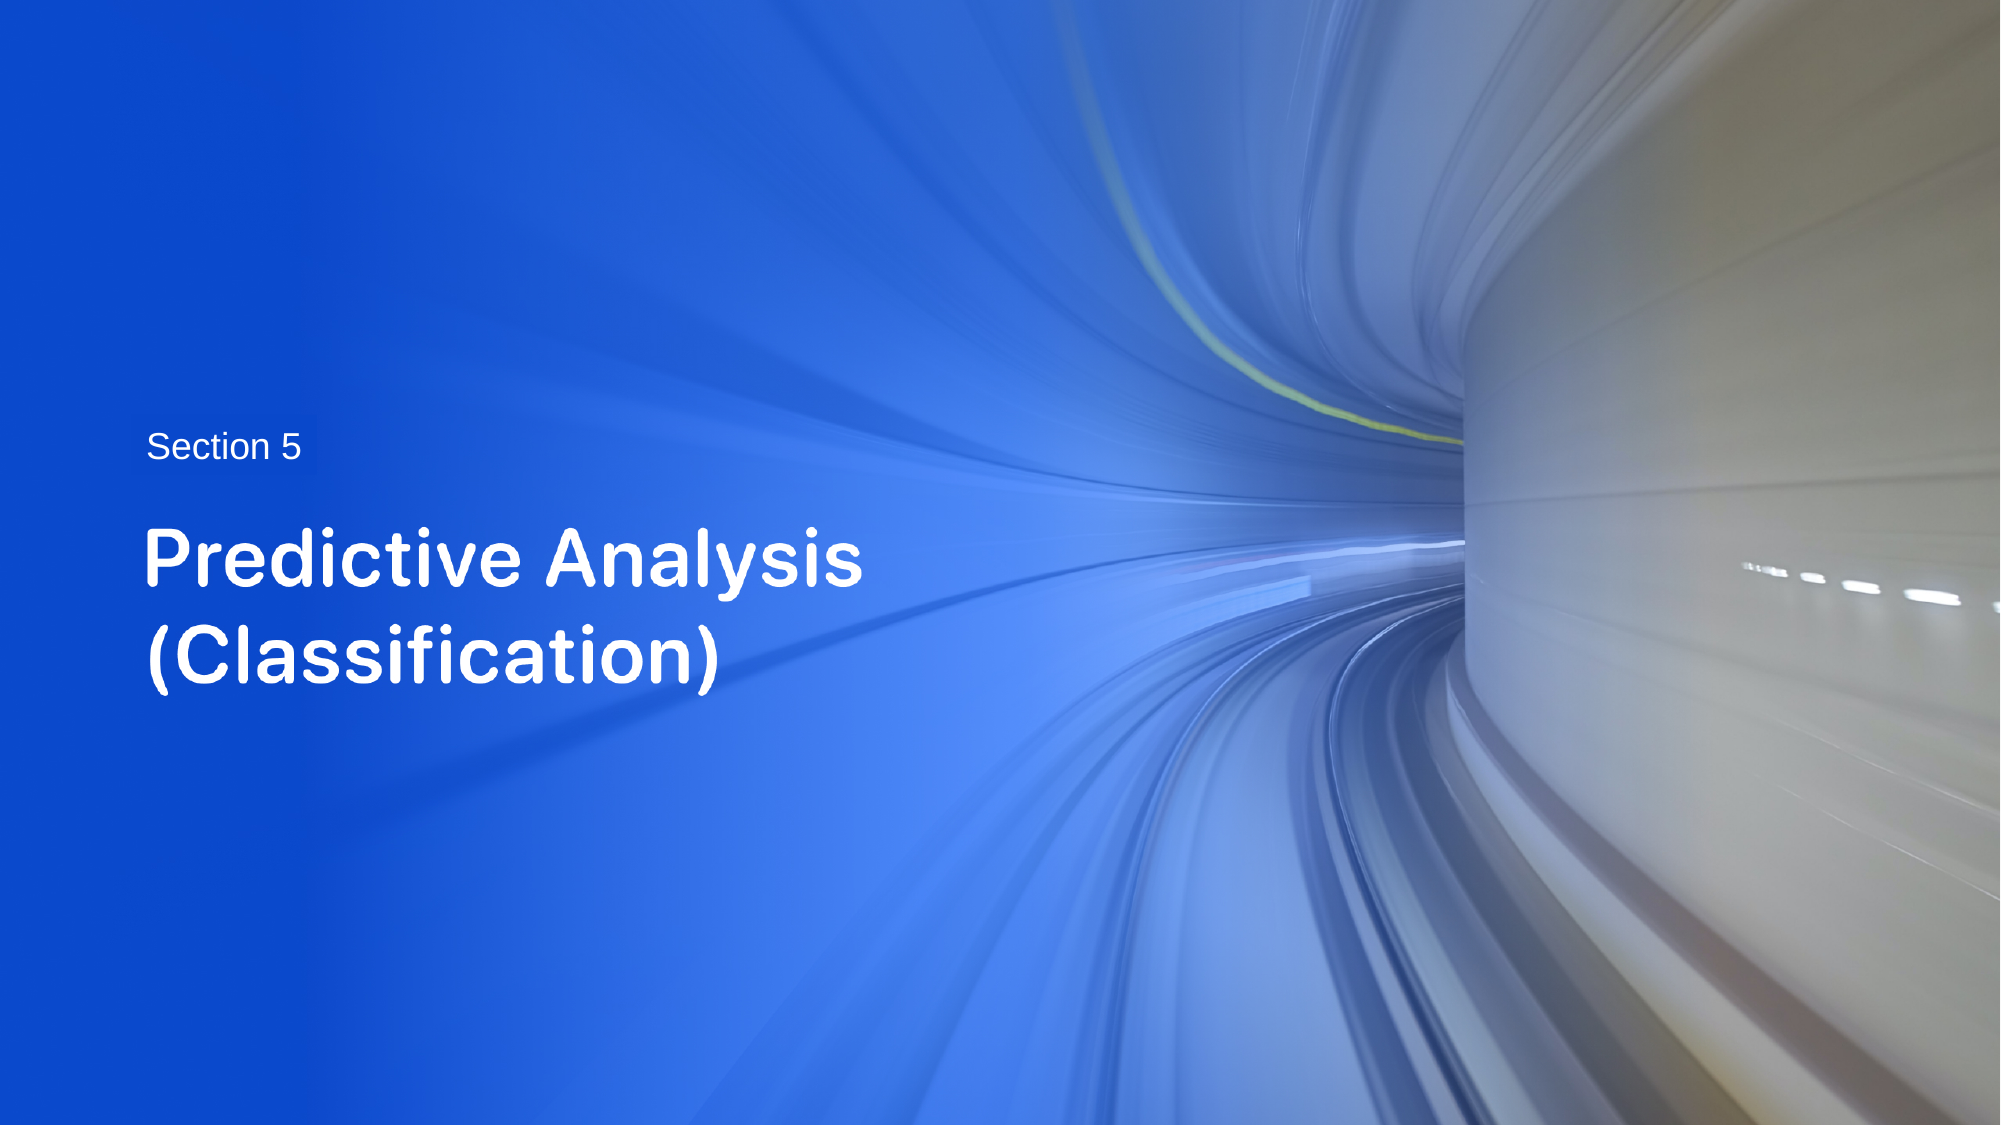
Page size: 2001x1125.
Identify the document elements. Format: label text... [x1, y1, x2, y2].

text_box Section 5 [131, 414, 317, 475]
picture [0, 0, 2001, 1125]
